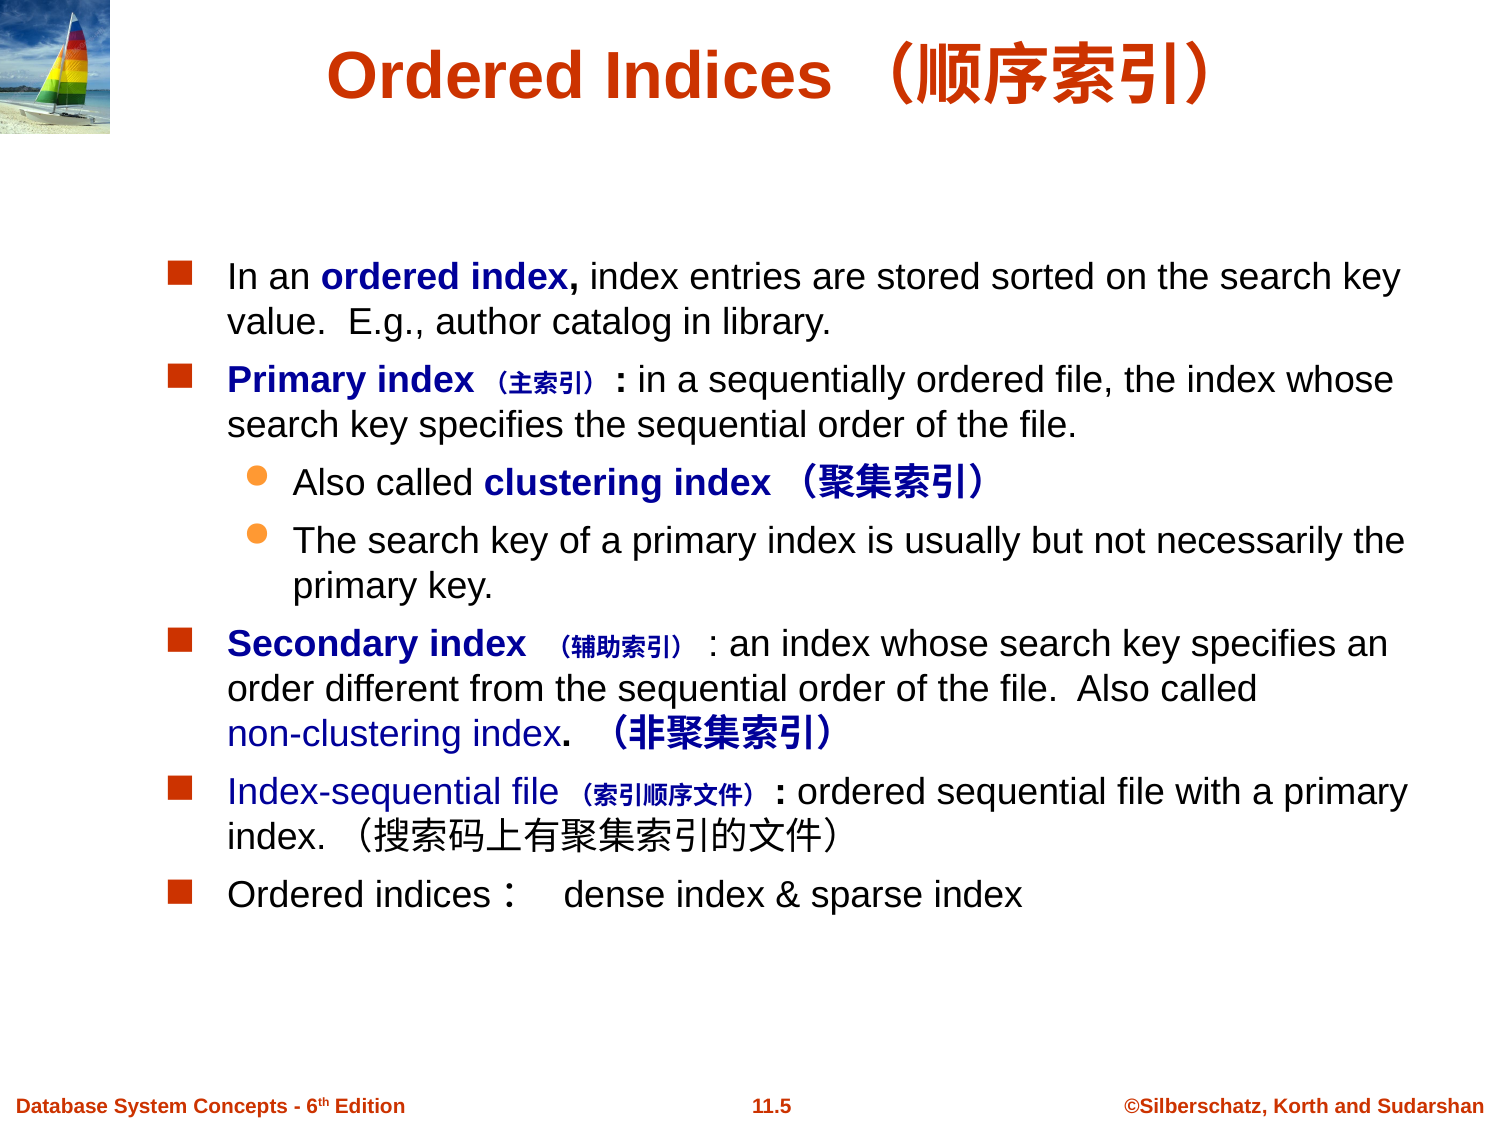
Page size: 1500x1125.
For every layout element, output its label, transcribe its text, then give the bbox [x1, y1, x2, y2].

picture [0, 0, 110, 134]
title Ordered Indices（顺序索引） [125, 18, 1452, 120]
list In an ordered index, index entries are stored sorted on the search key value. E.g., author catalog in library. Primary index（主索引）: in a sequentially ordered file, the index whose search key specifies the sequential order of the file. Also called clustering index（聚集索引） The search key of a primary index is usually but not necessarily the primary key. Secondary index （辅助索引） : an index whose search key specifies an order different from the sequential order of the file. Also called non-clustering index. （非聚集索引） Index-sequential file（索引顺序文件）: ordered sequential file with a primary index.（搜索码上有聚集索引的文件） Ordered indices： dense index & sparse index [155, 244, 1444, 1045]
